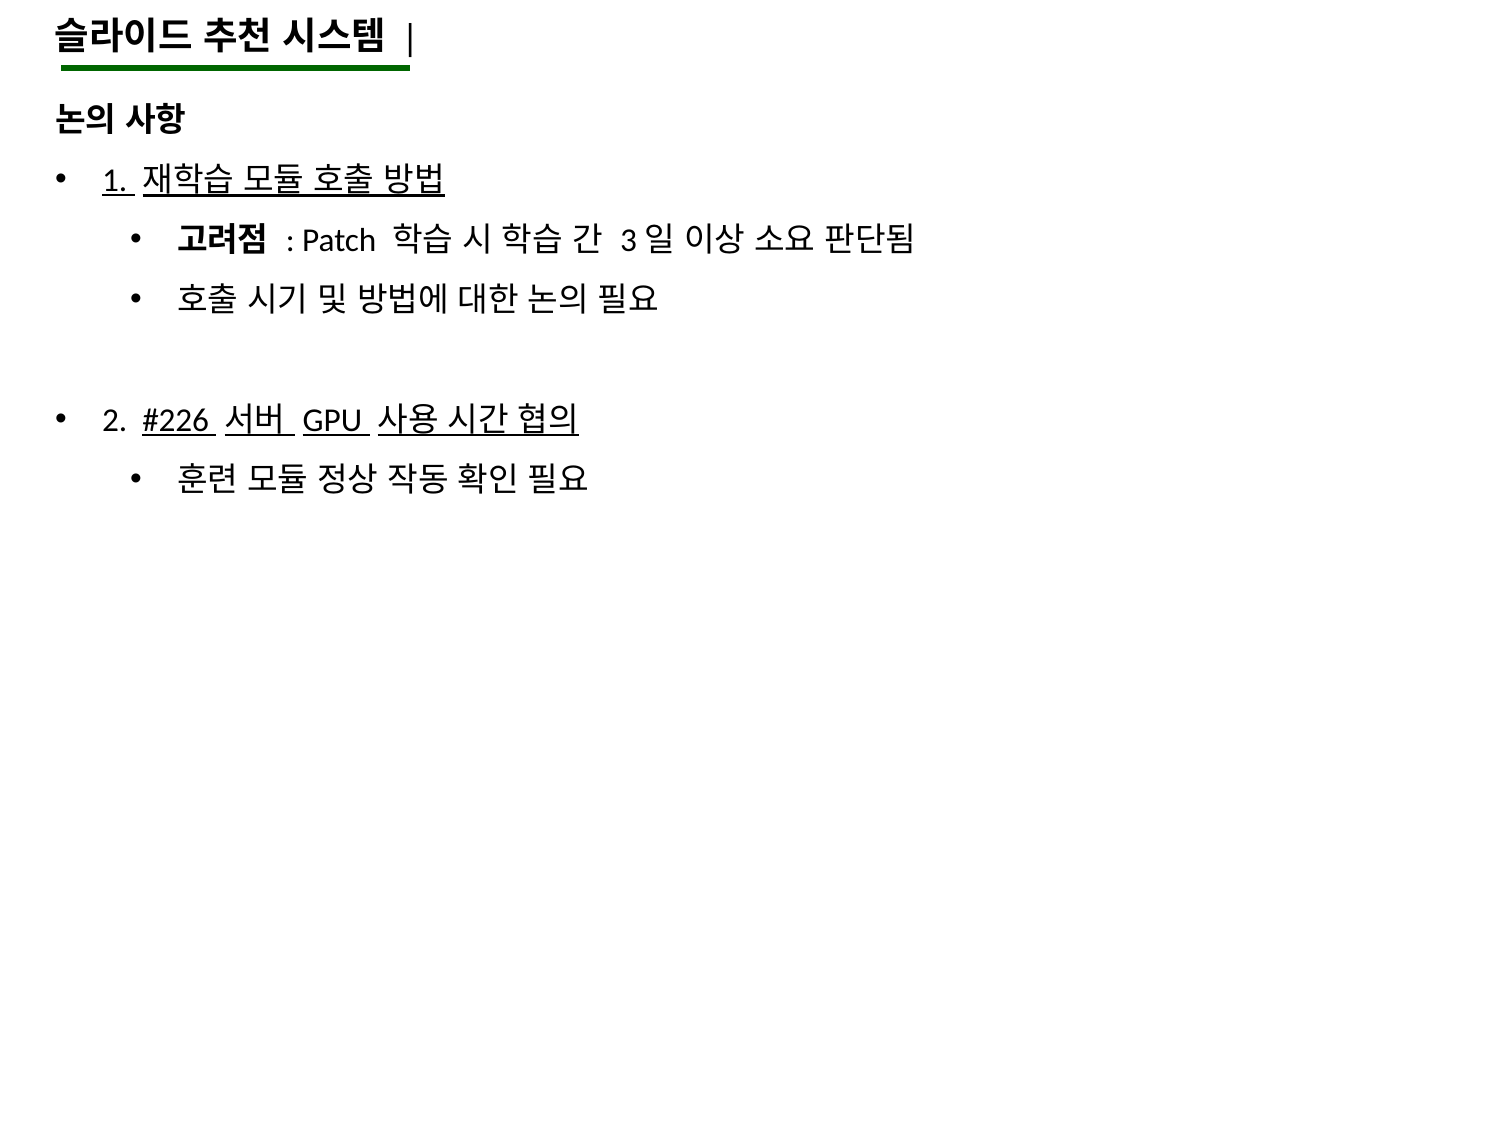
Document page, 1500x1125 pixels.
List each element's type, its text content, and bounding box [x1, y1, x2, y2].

text_box 슬라이드 추천 시스템 | [40, 4, 1085, 65]
text_box 논의 사항 1. 재학습 모듈 호출 방법 고려점 : Patch 학습 시 학습 간 3일 이상 소요 판단됨 호출 시기 및 방법에 대한 논의 필요 2. #226 서버 GPU 사용 시간 협의 훈련 모듈 정상 작동 확인 필요 [40, 71, 1407, 565]
